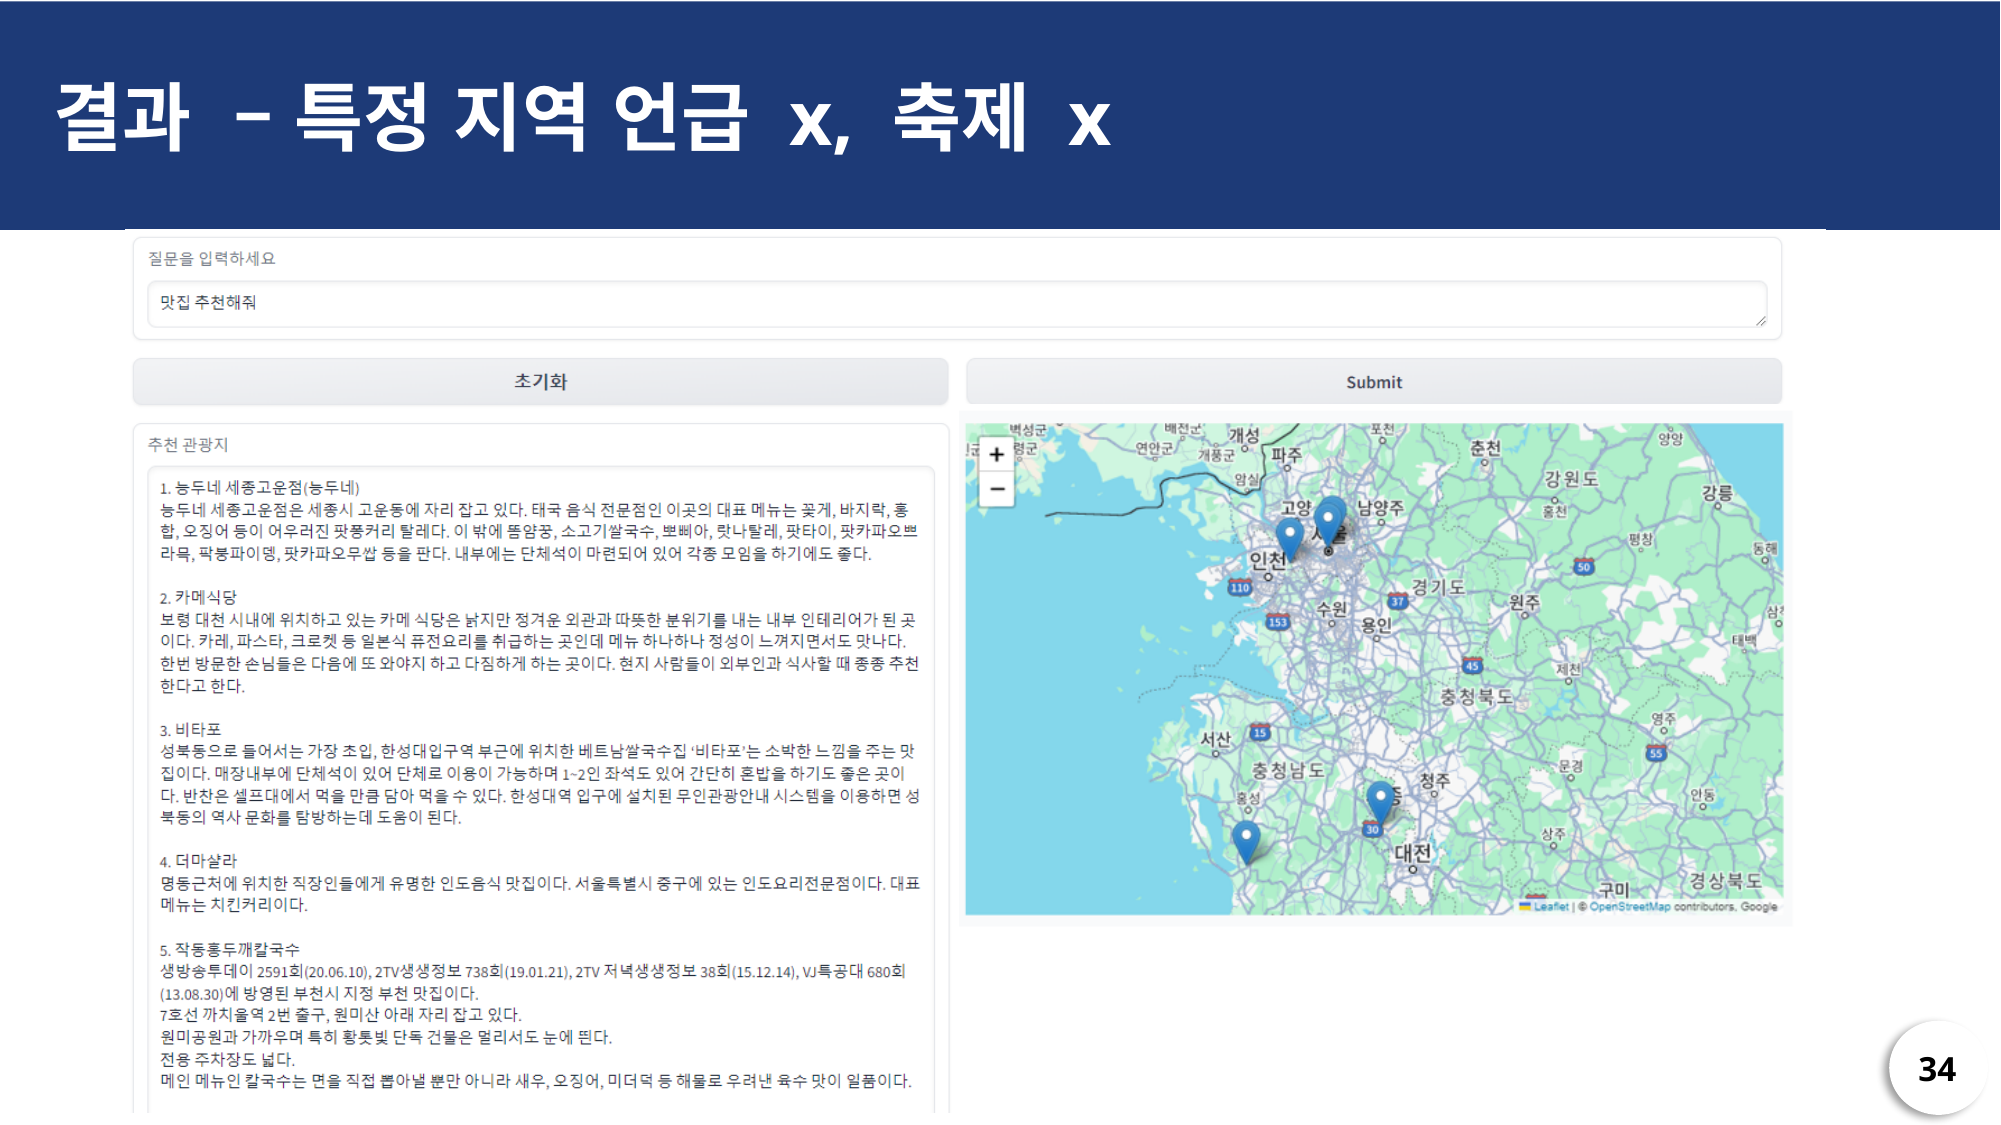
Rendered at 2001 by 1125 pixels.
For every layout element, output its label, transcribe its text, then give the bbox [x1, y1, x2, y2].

text_box 34 [1888, 1019, 1990, 1116]
text_box 결과 – 특정 지역 언급 x, 축제 x [0, 0, 2000, 231]
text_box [124, 229, 1826, 1113]
